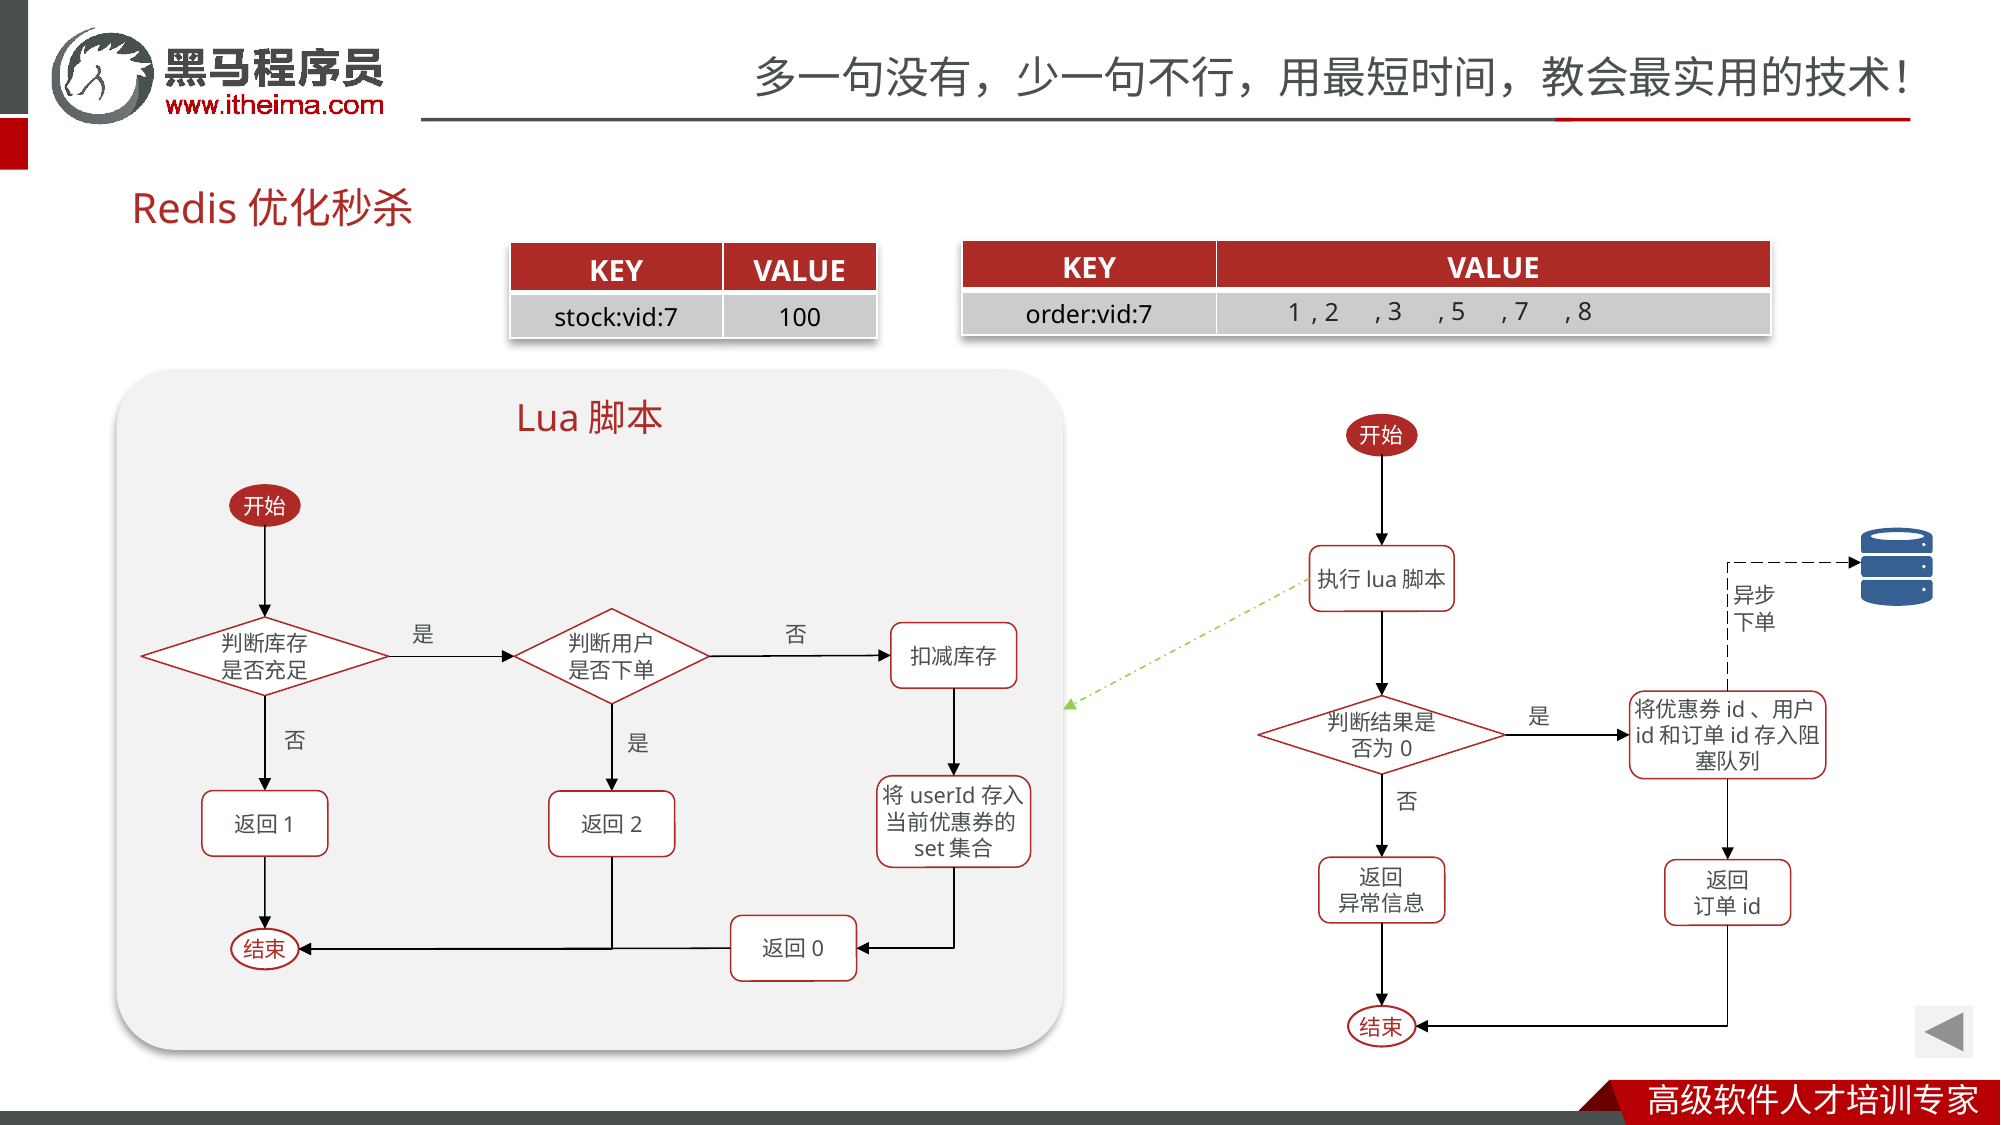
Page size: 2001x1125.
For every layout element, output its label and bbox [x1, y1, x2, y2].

table_cell [511, 295, 722, 337]
text_box [1912, 1004, 1975, 1060]
text_box [114, 367, 1935, 1060]
text_box [116, 174, 1872, 239]
table_cell [963, 293, 1216, 334]
table_cell [1217, 293, 1272, 334]
table_header [724, 243, 876, 290]
text_box [1272, 287, 1641, 335]
table_header [963, 241, 1216, 287]
table_cell [1451, 293, 1770, 334]
text_box [1520, 819, 1623, 1125]
table_cell [724, 295, 876, 337]
table_header [1217, 241, 1770, 287]
picture [50, 26, 384, 125]
table_header [511, 243, 722, 290]
